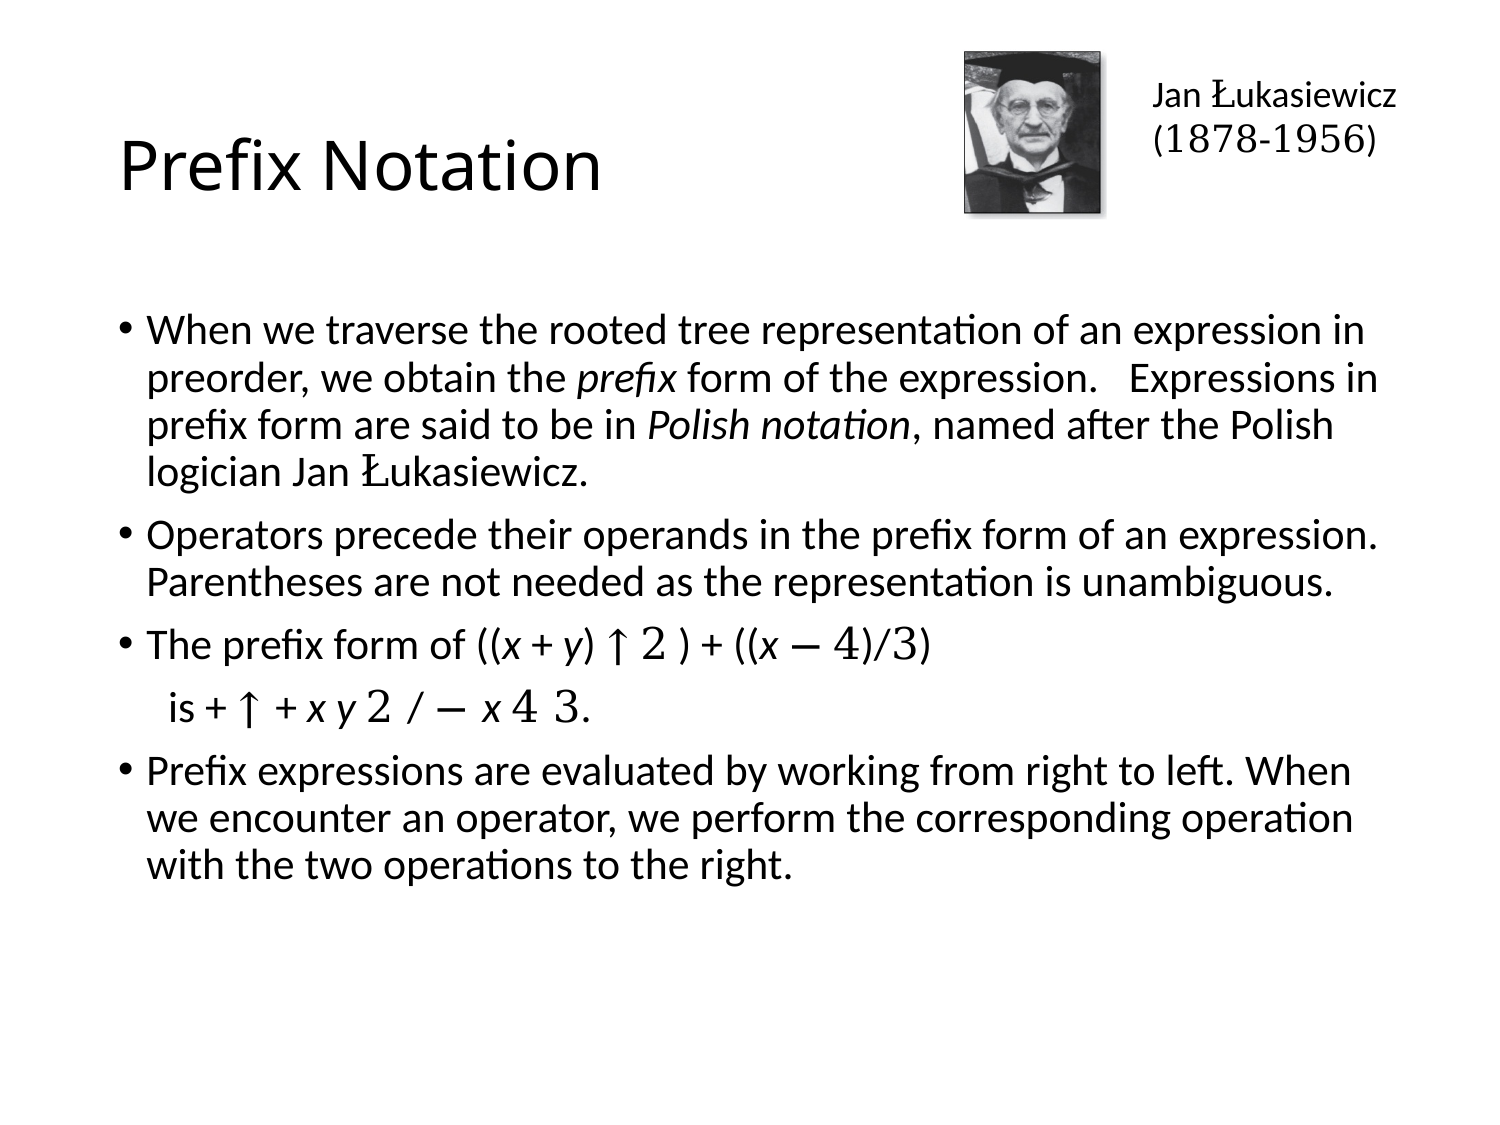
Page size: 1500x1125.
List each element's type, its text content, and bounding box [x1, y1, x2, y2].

picture [962, 49, 1109, 220]
title Prefix Notation [103, 59, 1397, 278]
text_box Jan Łukasiewicz (1878-1956) [1137, 62, 1441, 168]
list When we traverse the rooted tree representation of an expression in preorder, we obtain the prefix form of the expression. Expressions in prefix form are said to be in Polish notation, named after the Polish logician Jan Łukasiewicz. Operators precede their operands in the prefix form of an expression. Parentheses are not needed as the representation is unambiguous. The prefix form of ((x + y) ↑ 2 ) + ((x − 4)/3) is + ↑ + x y 2 / − x 4 3. Prefix expressions are evaluated by working from right to left. When we encounter an operator, we perform the corresponding operation with the two operations to the right. [103, 299, 1397, 1014]
